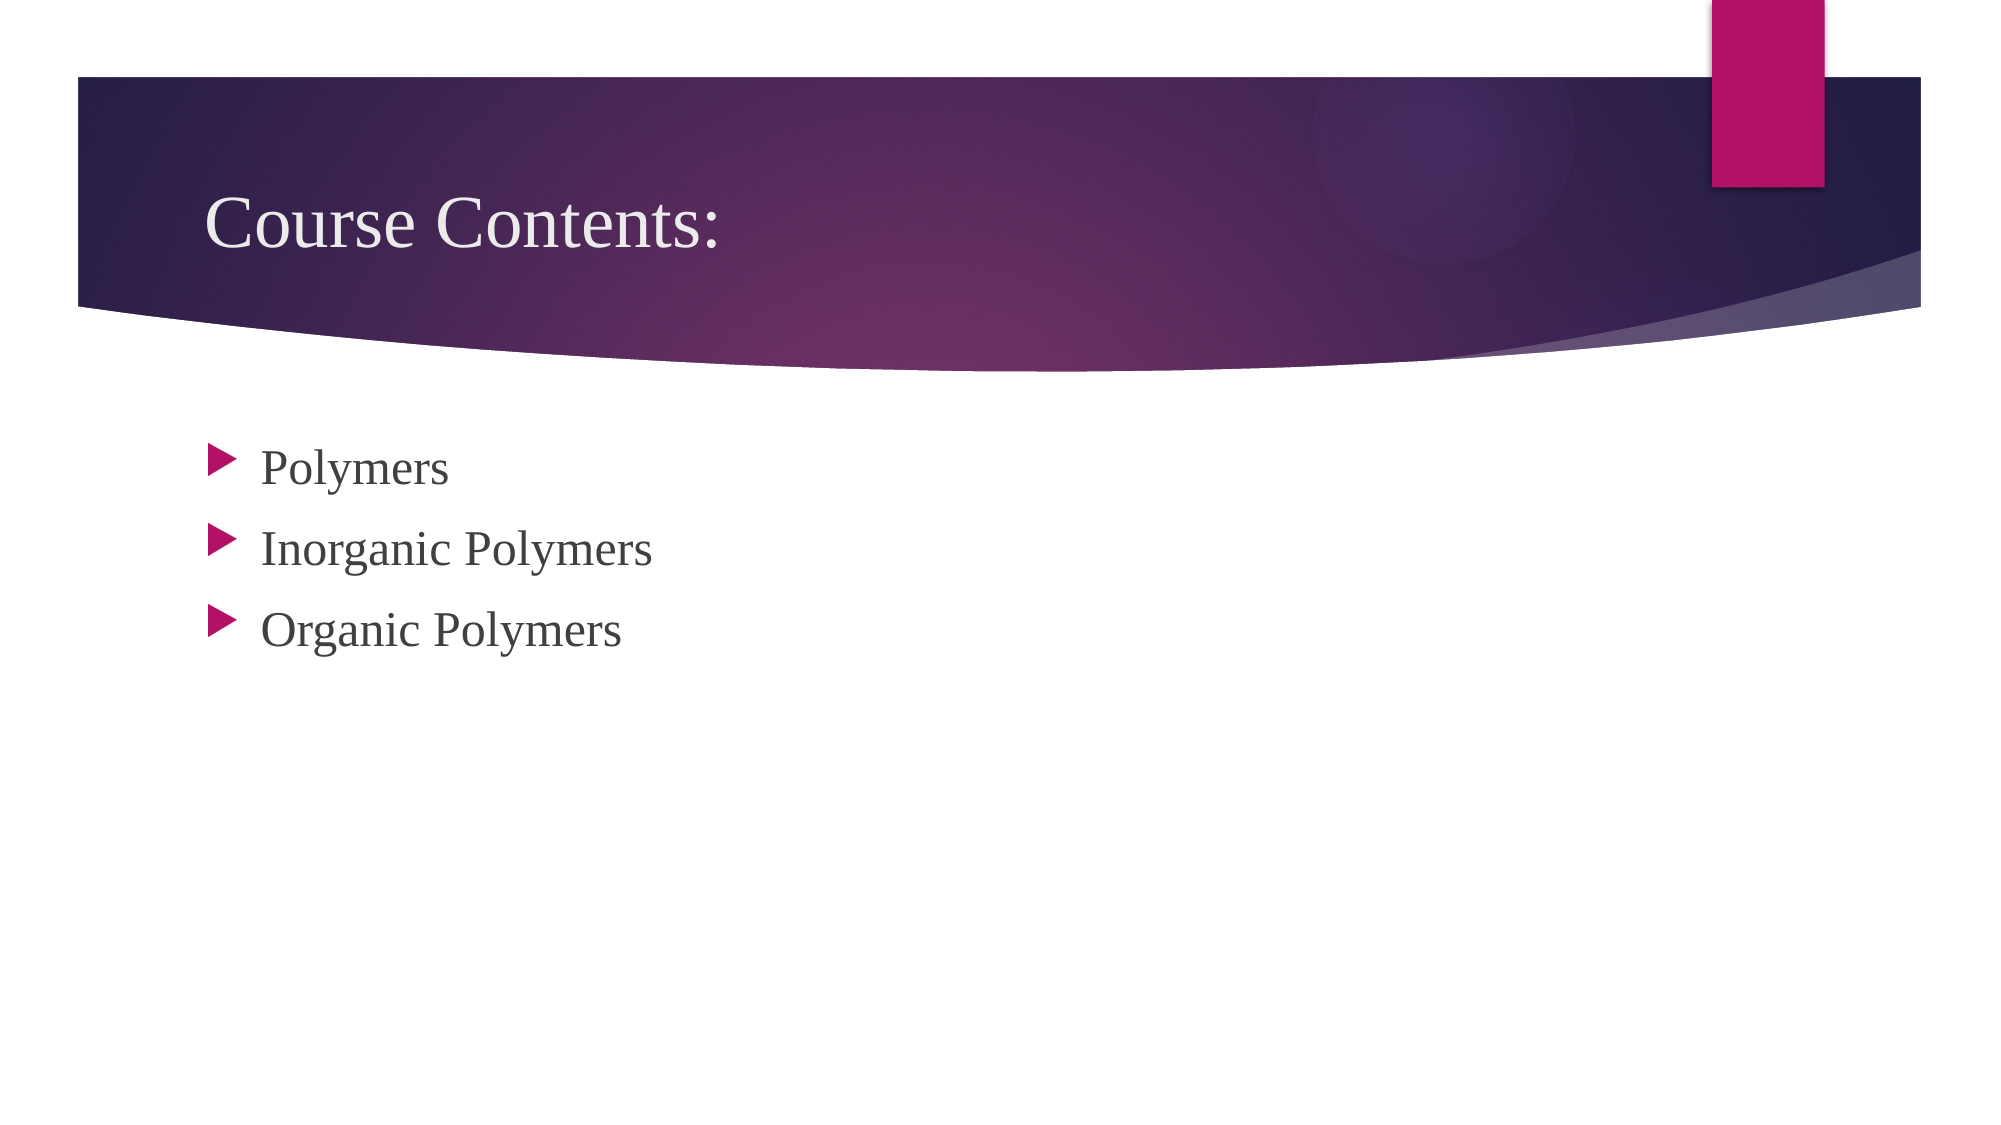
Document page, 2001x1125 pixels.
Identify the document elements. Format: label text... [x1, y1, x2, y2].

list Polymers Inorganic Polymers Organic Polymers [189, 427, 1638, 988]
title Course Contents: [189, 159, 1627, 276]
